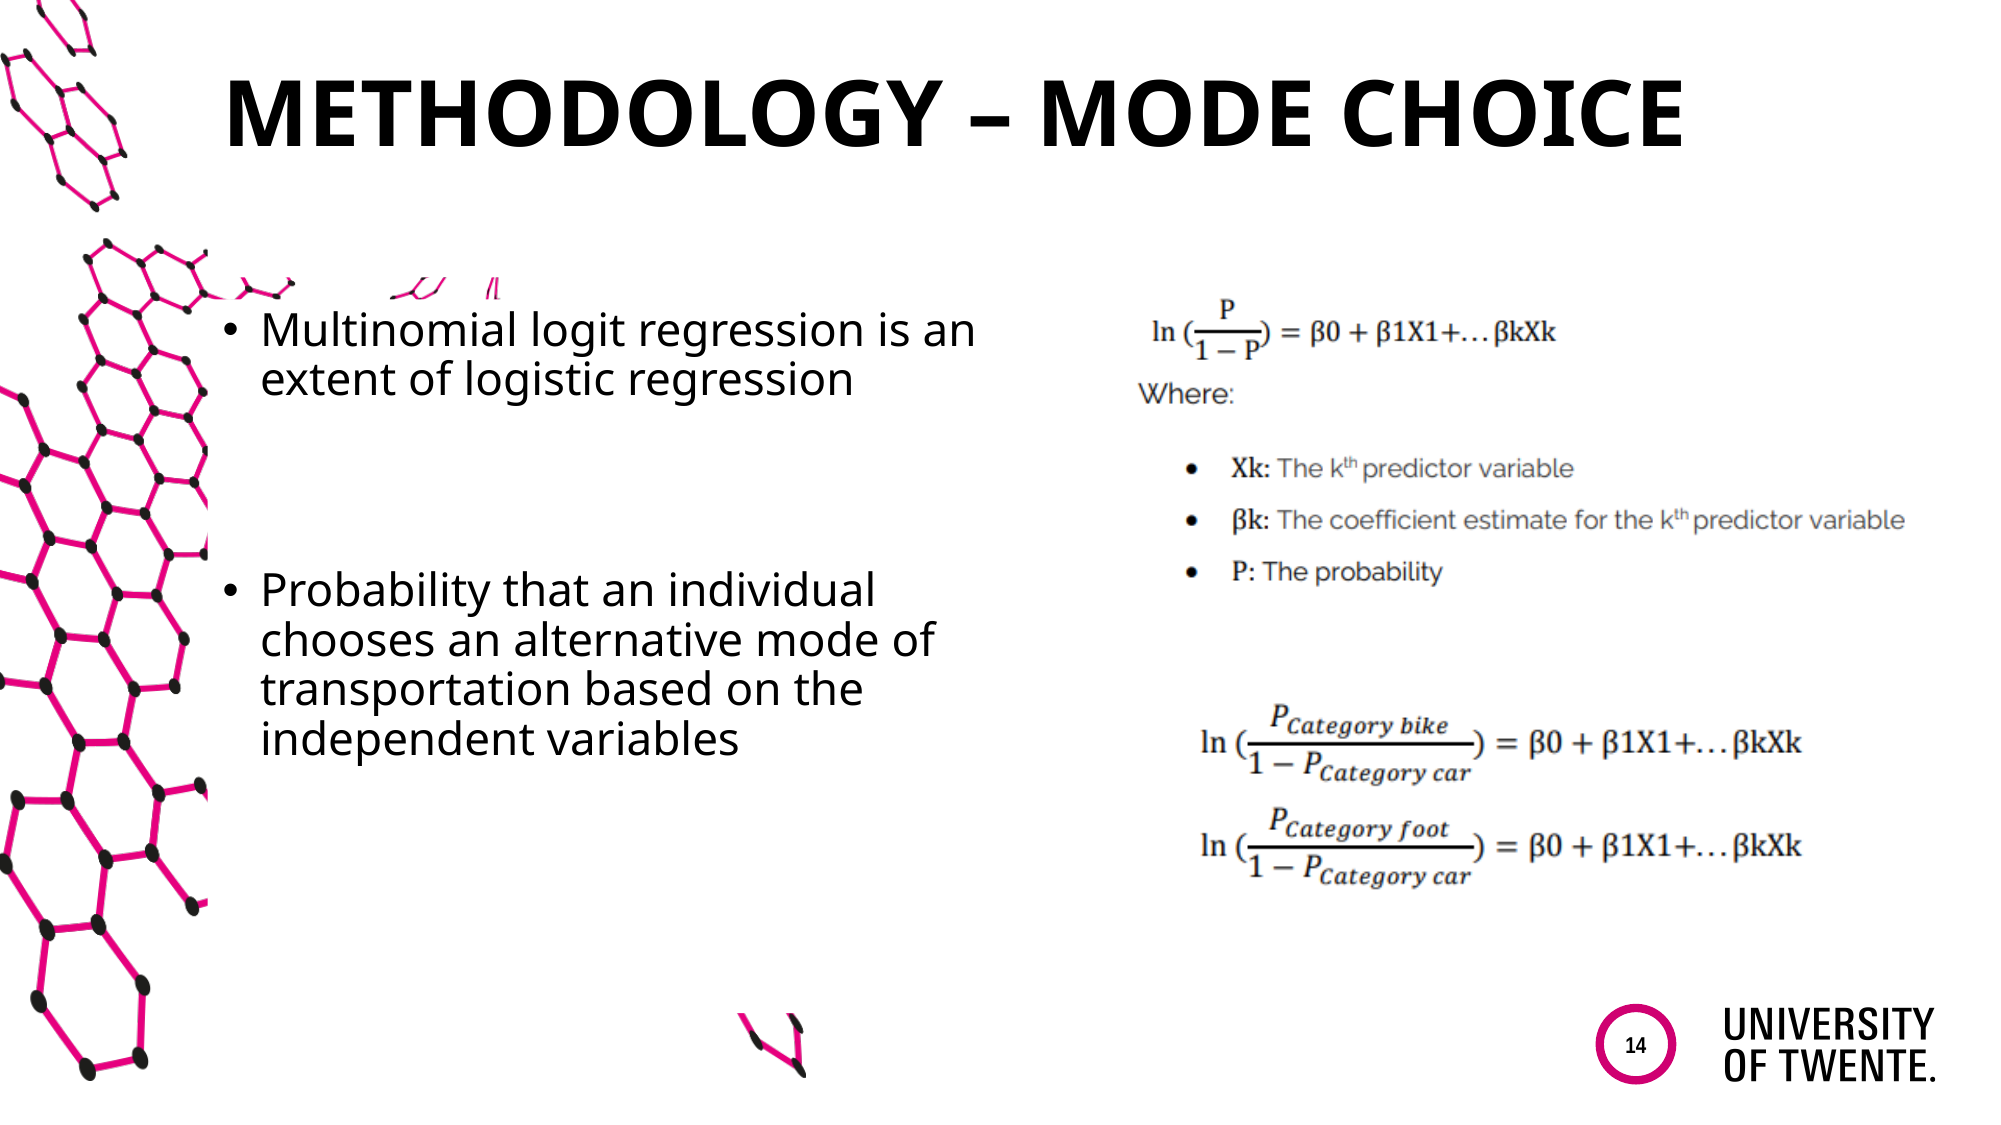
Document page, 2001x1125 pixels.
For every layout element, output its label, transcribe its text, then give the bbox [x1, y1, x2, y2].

picture [1693, 976, 1966, 1113]
title Methodology – MODE CHOICE [207, 59, 1933, 278]
picture [0, 0, 806, 1081]
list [1132, 277, 1933, 598]
picture [1187, 683, 1828, 900]
list Multinomial logit regression is an extent of logistic regression Probability that an individual chooses an alternative mode of transportation based on the independent variables [207, 299, 1058, 1014]
slide_number 14 [1595, 1003, 1677, 1085]
